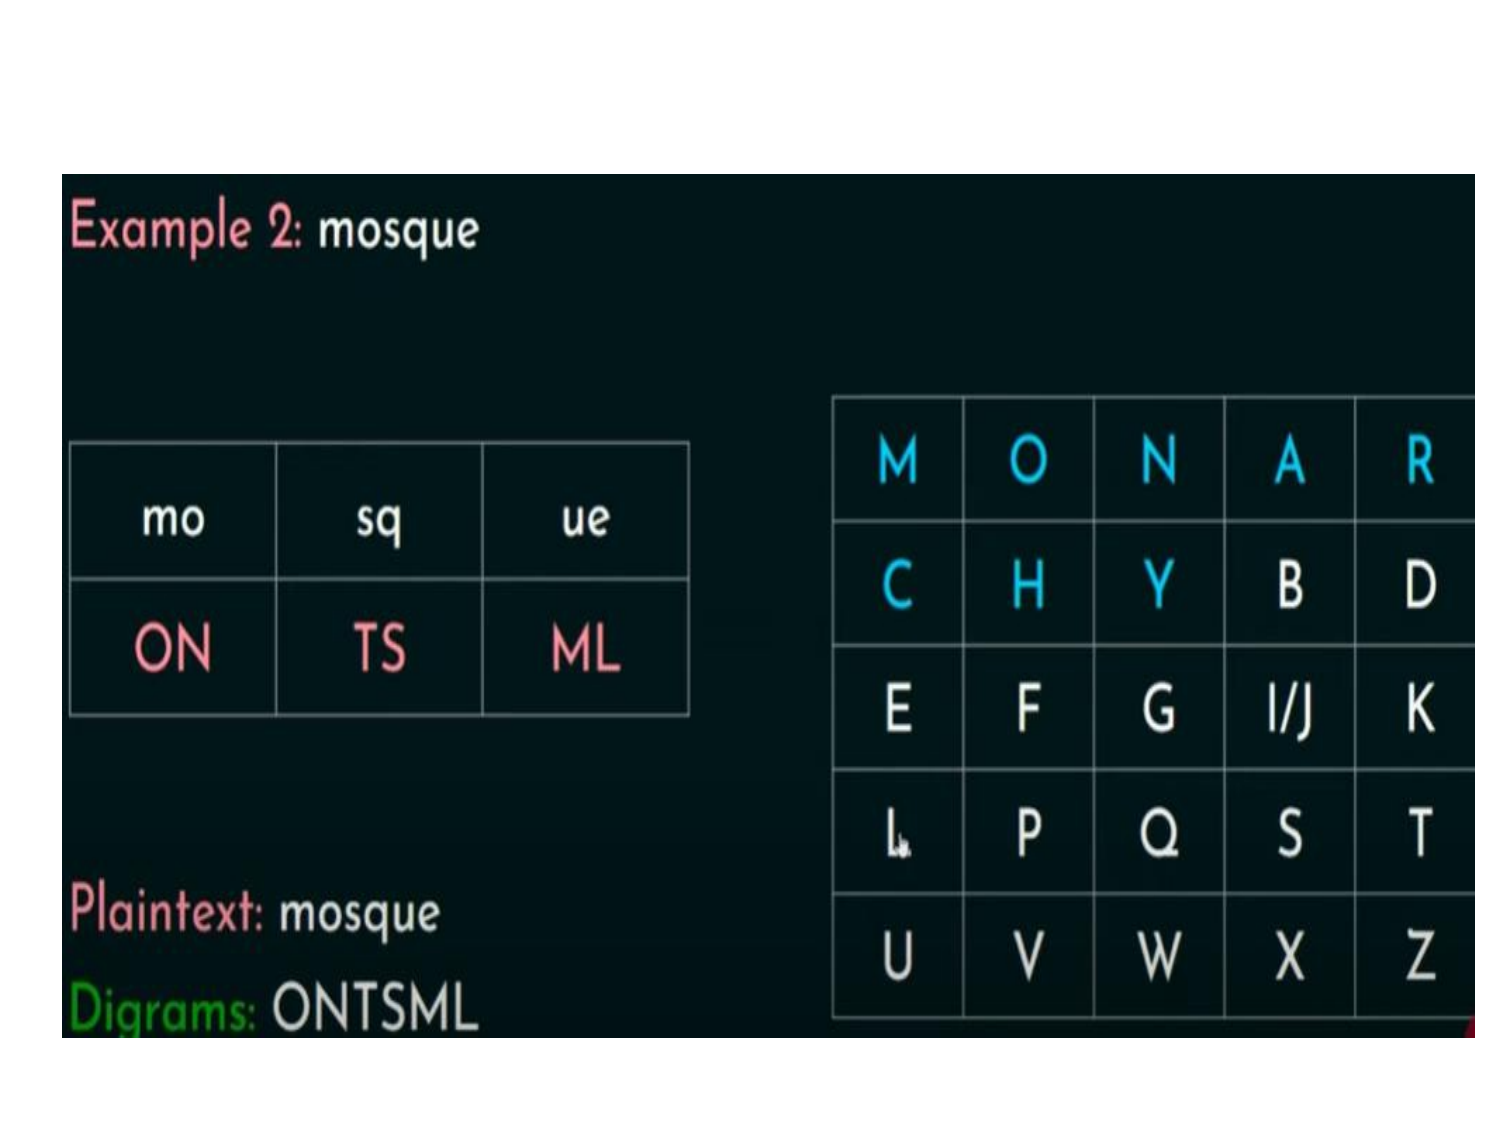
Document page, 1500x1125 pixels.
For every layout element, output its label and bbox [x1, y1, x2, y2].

picture [62, 174, 1476, 1038]
